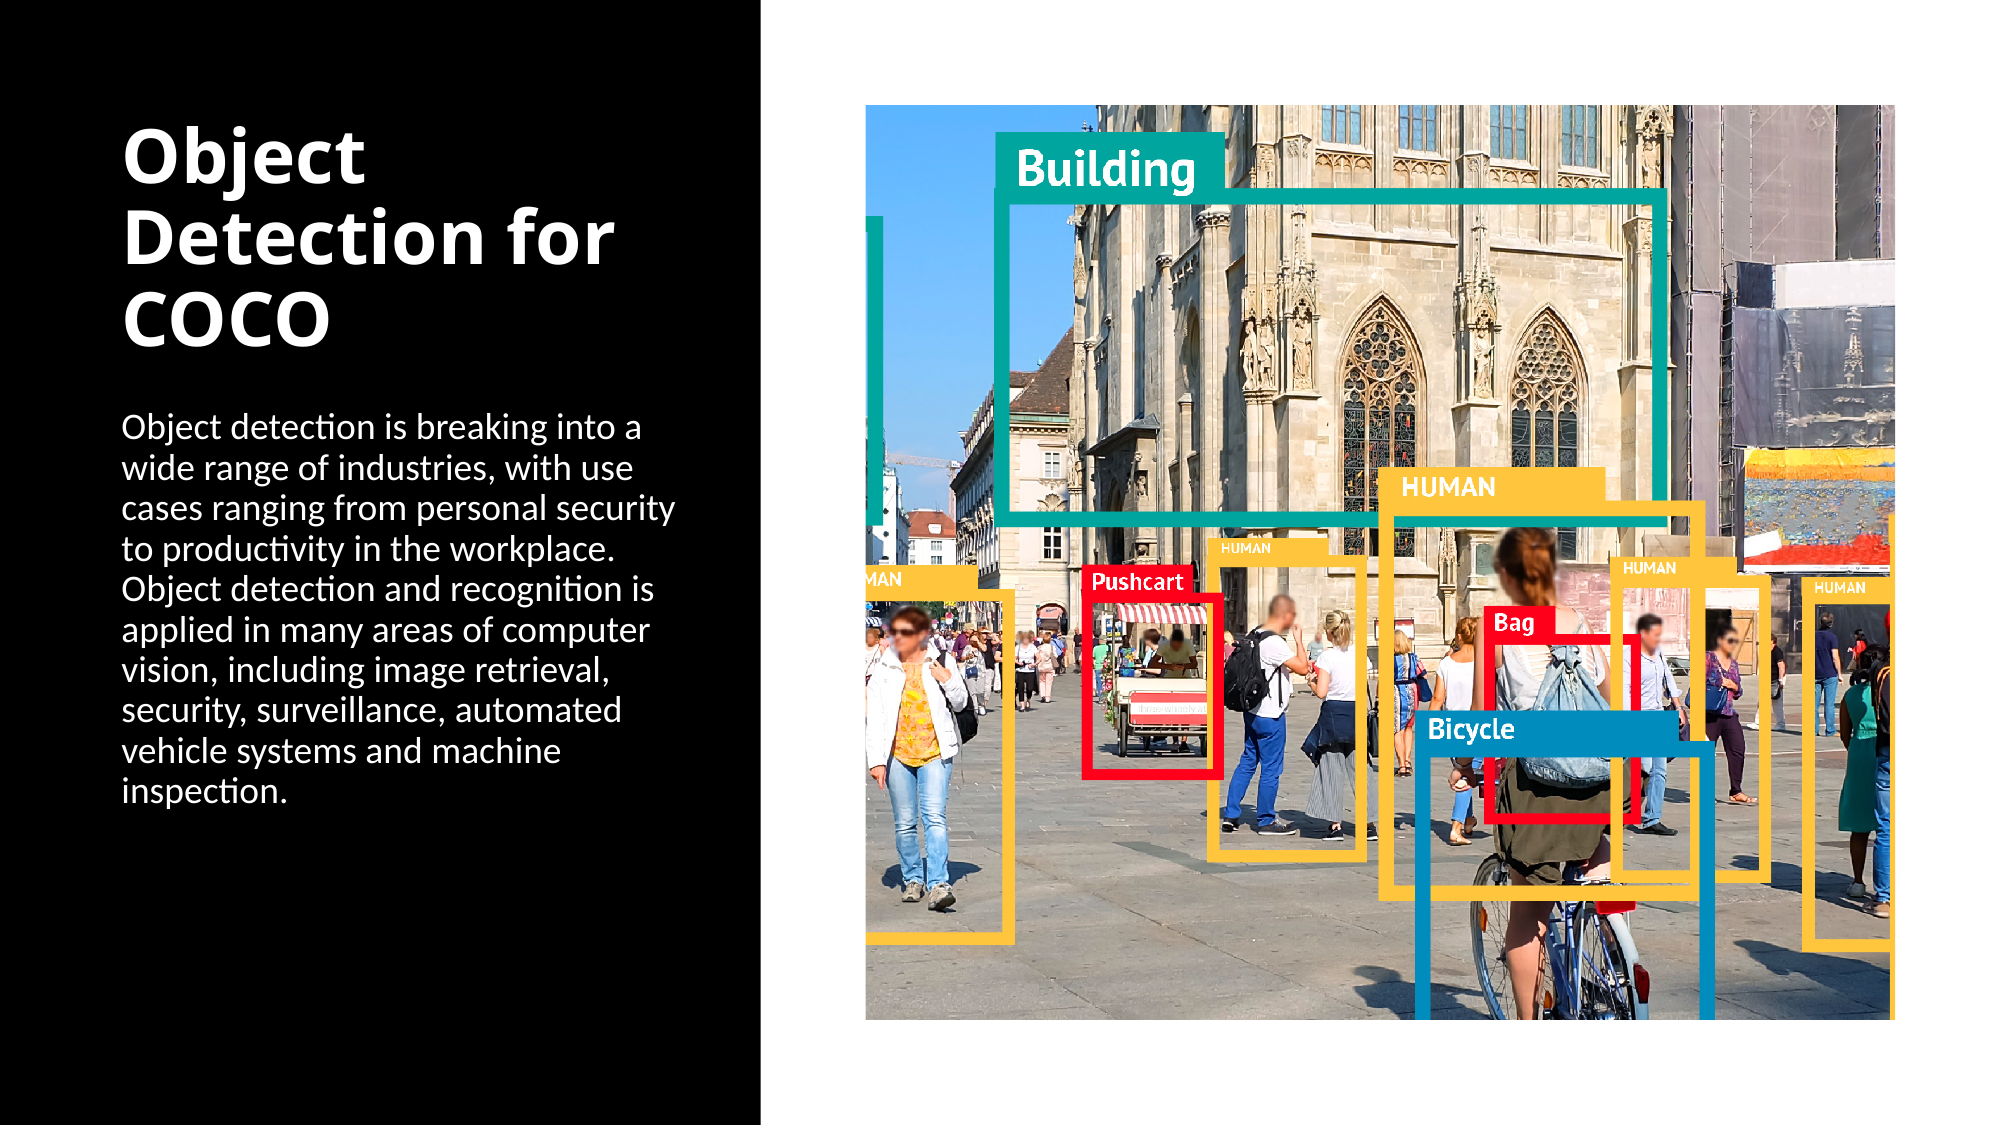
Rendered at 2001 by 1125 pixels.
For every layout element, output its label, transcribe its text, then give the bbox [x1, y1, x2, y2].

title Object Detection for COCO [106, 103, 708, 379]
picture [1455, 724, 1464, 738]
picture [1467, 724, 1478, 744]
picture [865, 104, 1896, 1020]
picture [1494, 719, 1500, 738]
text_box [759, 0, 2000, 1125]
list Object detection is breaking into a wide range of industries, with use cases ranging from personal security to productivity in the workplace. Object detection and recognition is applied in many areas of computer vision, including image retrieval, security, surveillance, automated vehicle systems and machine inspection. [106, 399, 708, 1020]
picture [1502, 724, 1513, 738]
picture [1431, 758, 1699, 1020]
picture [1481, 724, 1490, 738]
picture [1430, 719, 1444, 738]
